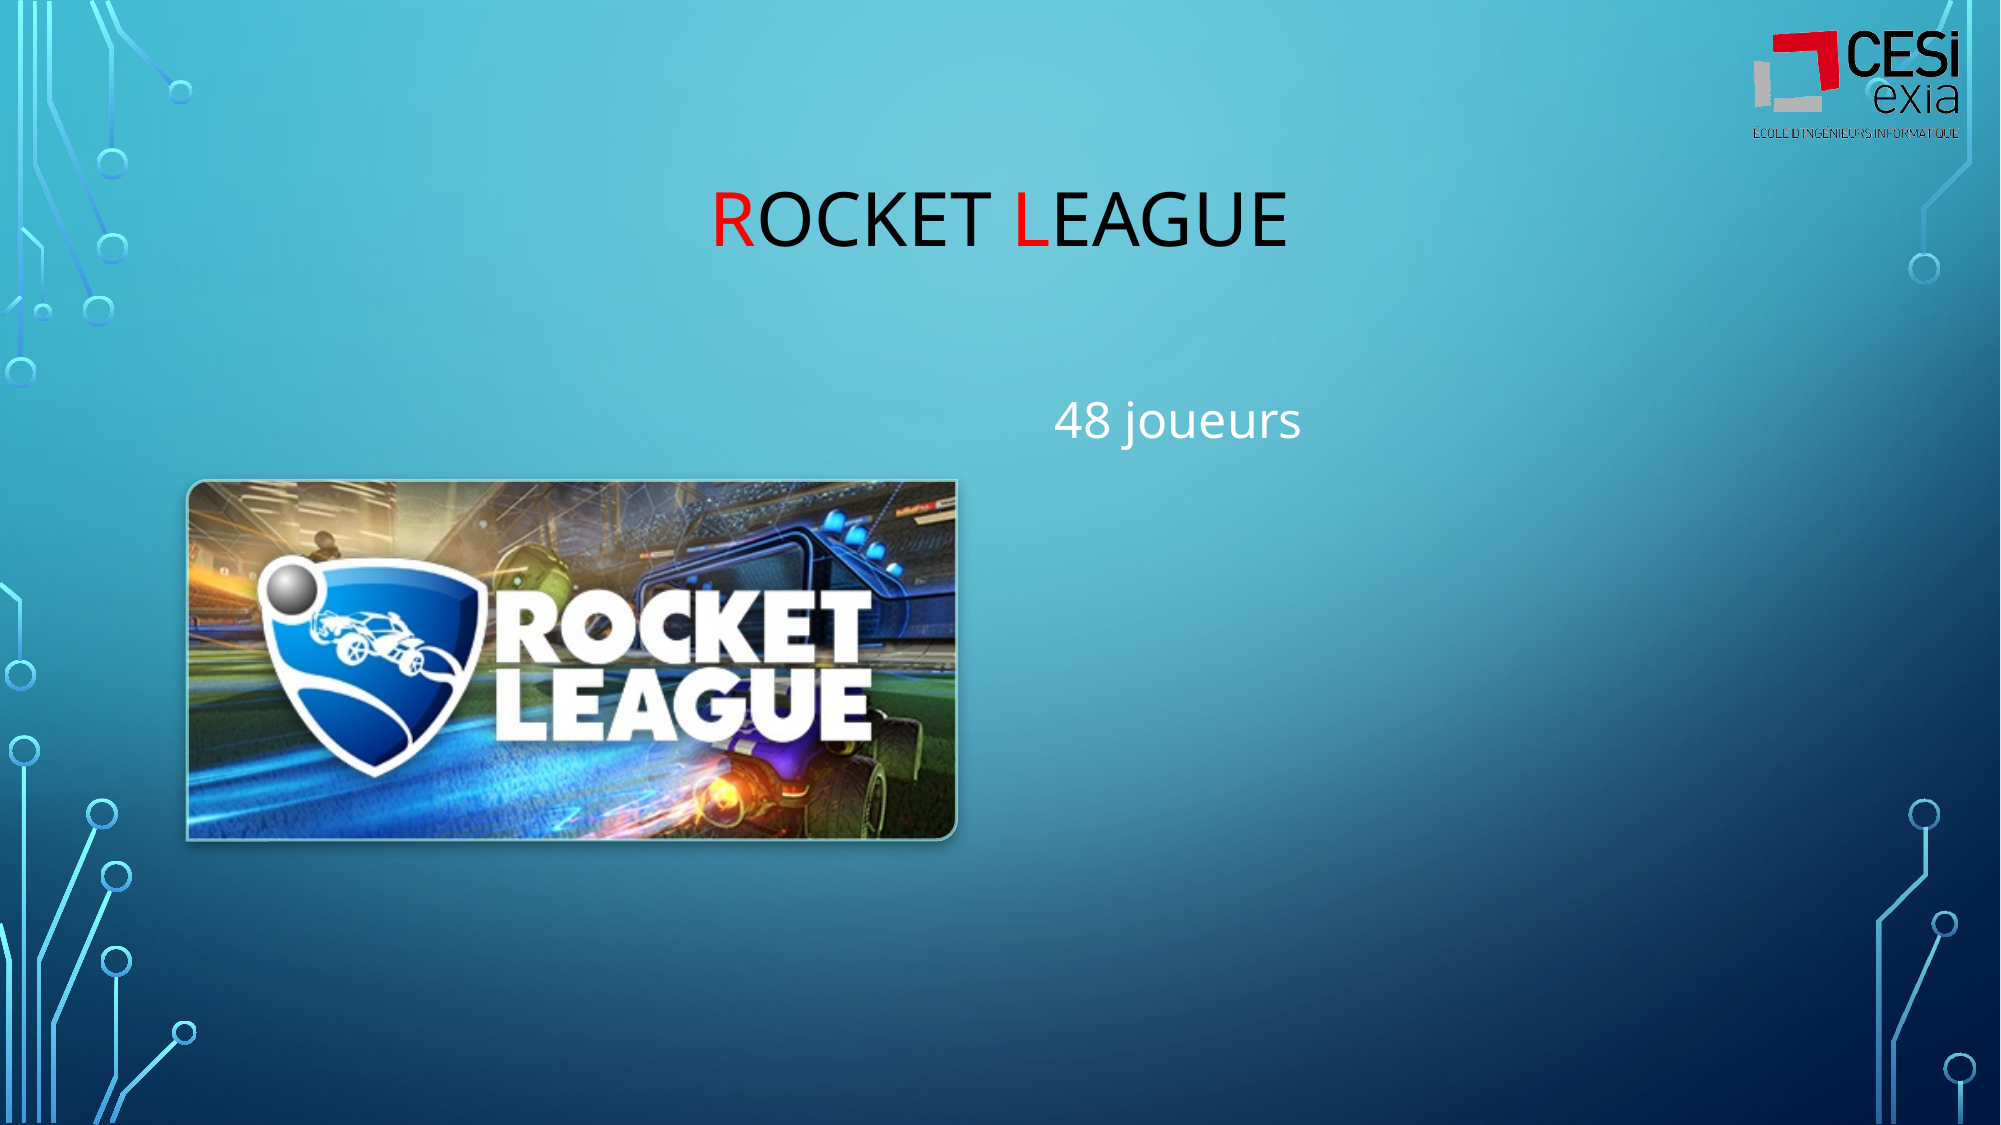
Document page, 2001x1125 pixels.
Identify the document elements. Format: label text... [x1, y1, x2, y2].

title Rocket league [187, 101, 1813, 344]
picture [1752, 24, 1967, 145]
picture [186, 480, 957, 841]
list 48 joueurs [1039, 369, 1813, 950]
